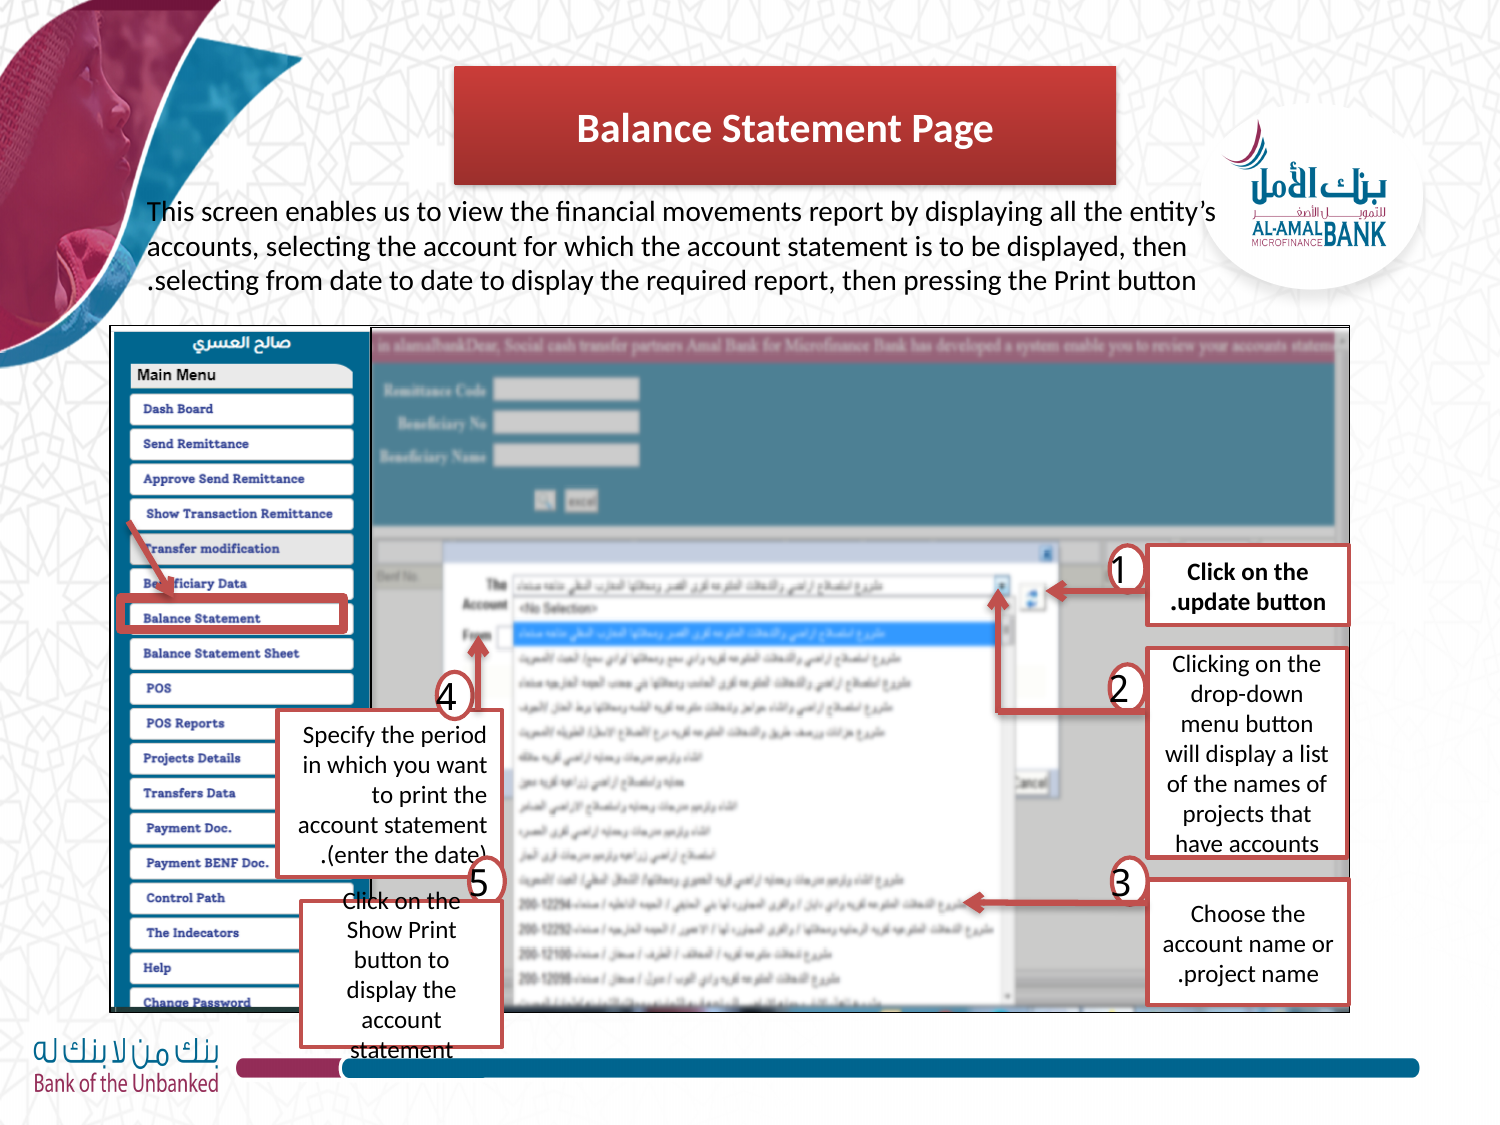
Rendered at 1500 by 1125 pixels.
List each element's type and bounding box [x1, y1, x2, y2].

text_box [110, 66, 1350, 1047]
picture [0, 0, 1500, 1125]
